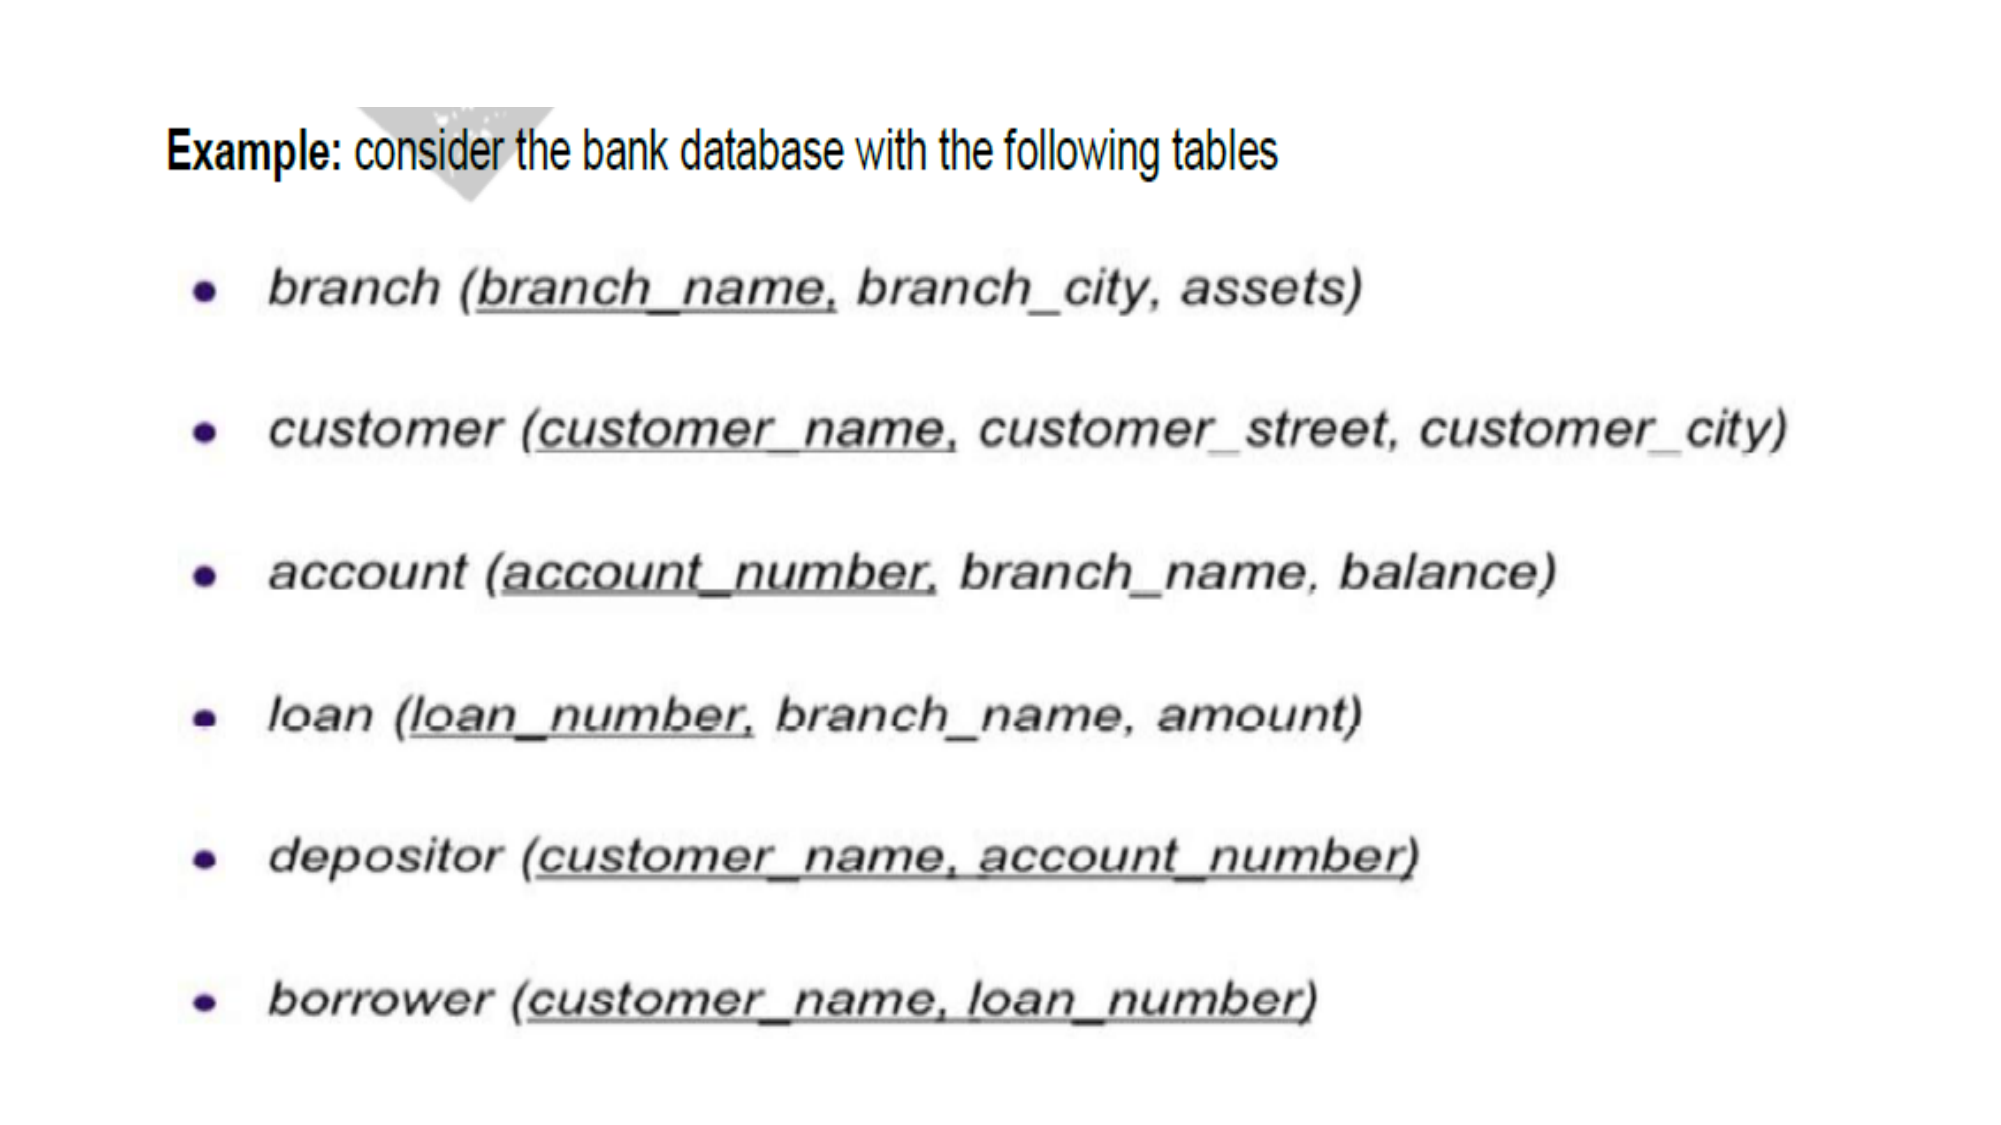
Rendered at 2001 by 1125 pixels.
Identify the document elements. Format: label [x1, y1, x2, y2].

list [141, 107, 1817, 1039]
